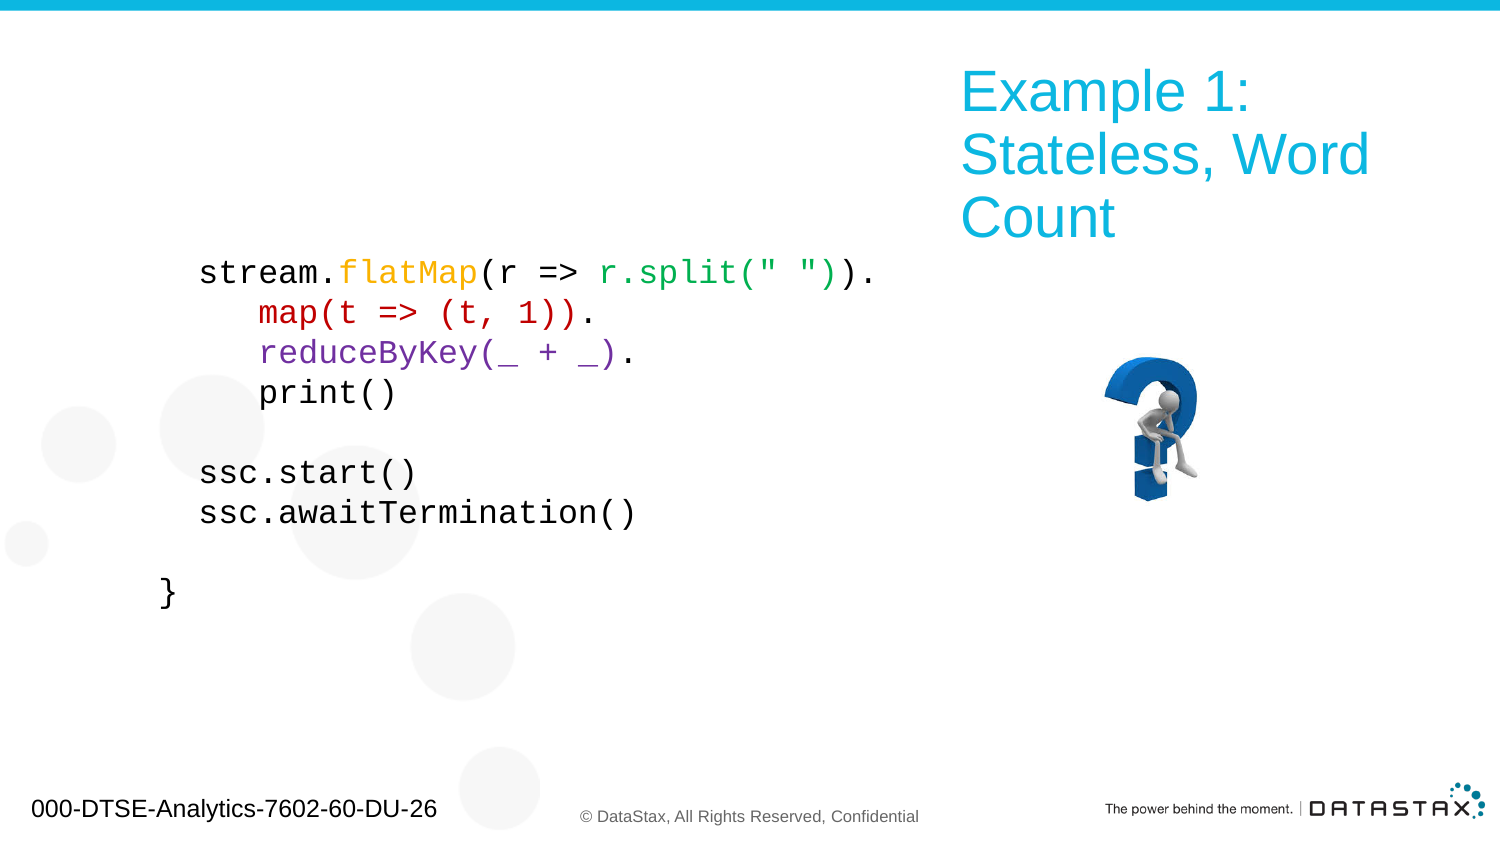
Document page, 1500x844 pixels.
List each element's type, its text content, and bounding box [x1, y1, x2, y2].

picture [1090, 767, 1500, 834]
title Example 1: Stateless, Word Count [960, 175, 1455, 266]
picture [1083, 346, 1222, 519]
slide_number 000-DTSE-Analytics-7602-60-DU-26 [16, 785, 720, 831]
text_box stream.flatMap(r => r.split(" ")). map(t => (t, 1)). reduceByKey(_ + _). print() ssc.start() ssc.awaitTermination() } [63, 202, 1438, 657]
